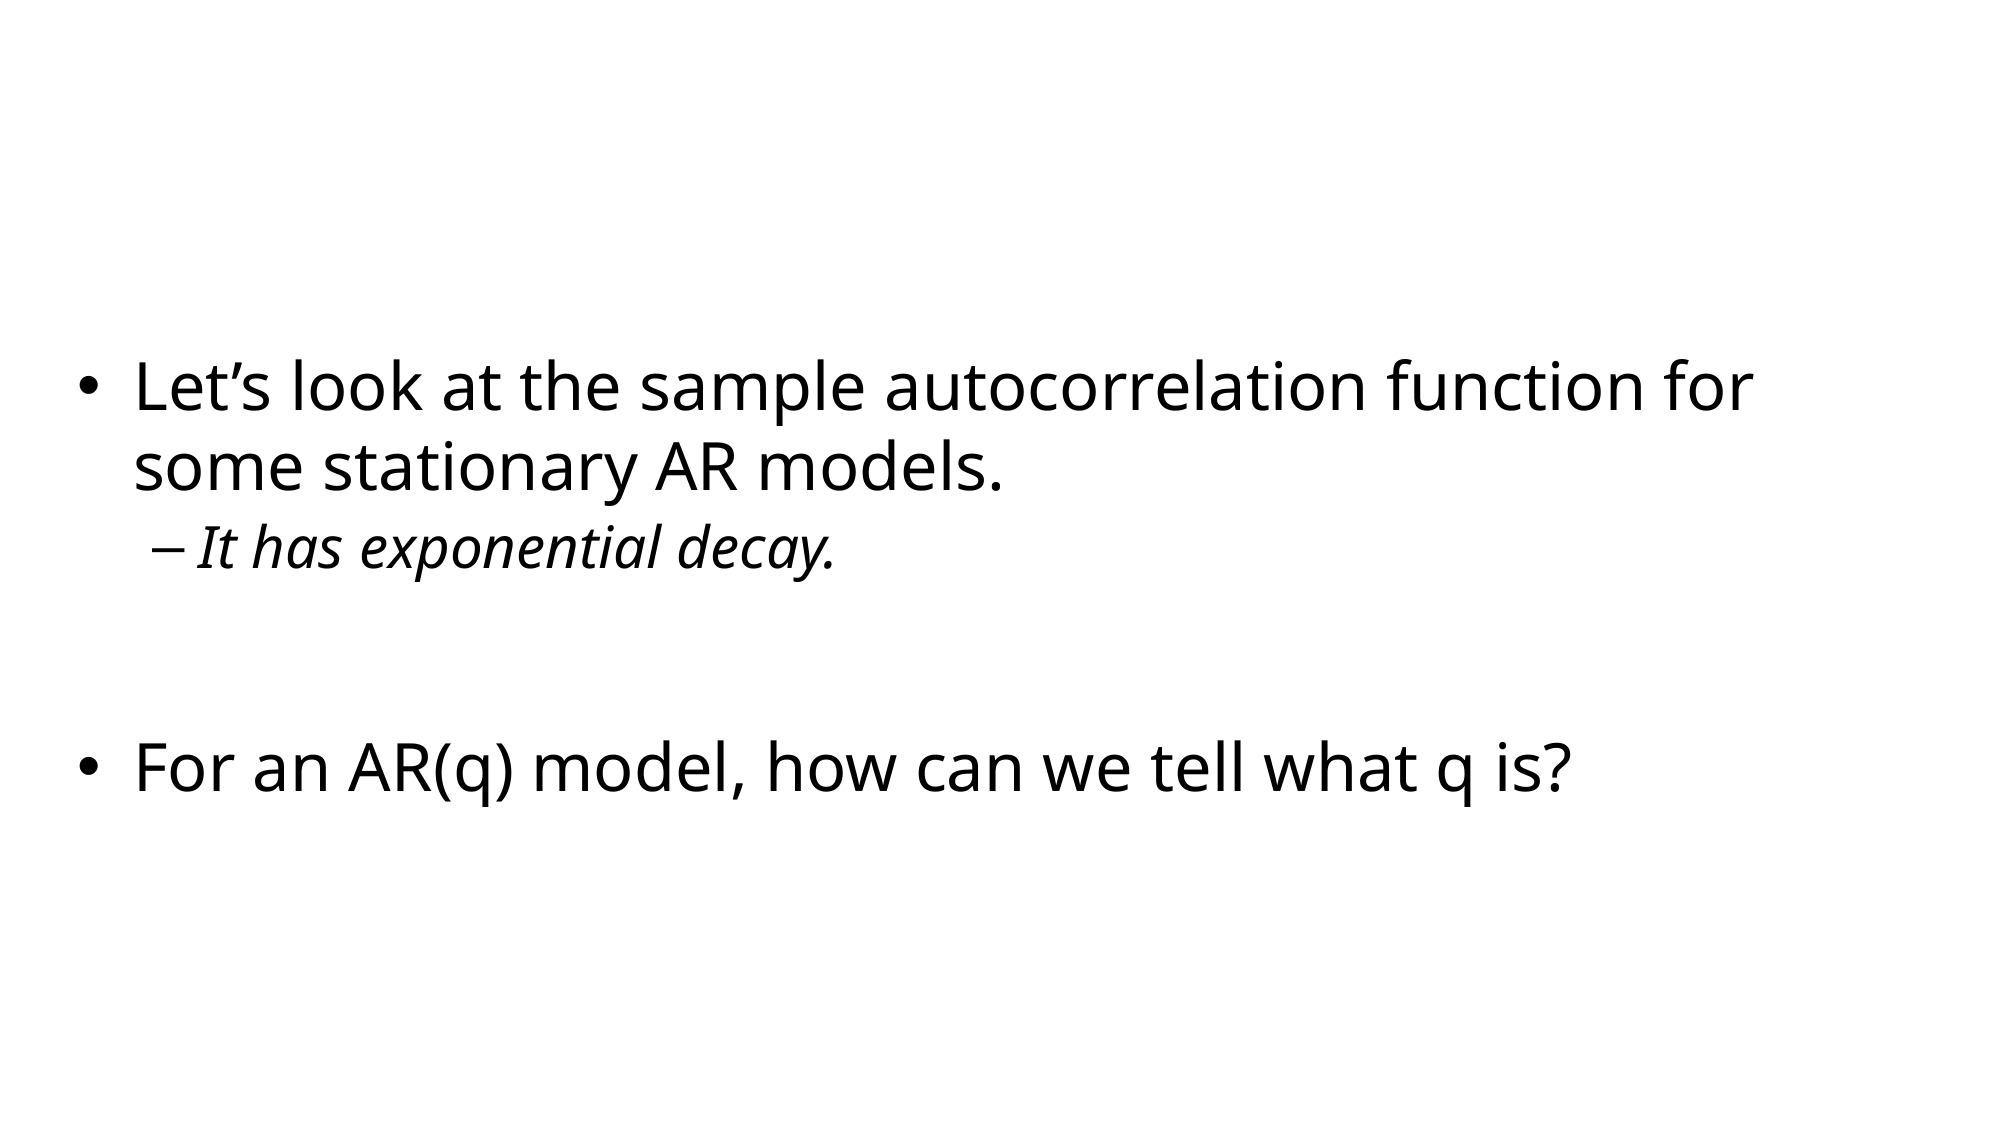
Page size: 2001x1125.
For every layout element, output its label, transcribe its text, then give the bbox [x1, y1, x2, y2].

list Let’s look at the sample autocorrelation function for some stationary AR models. It has exponential decay. For an AR(q) model, how can we tell what q is? [62, 227, 1953, 1096]
